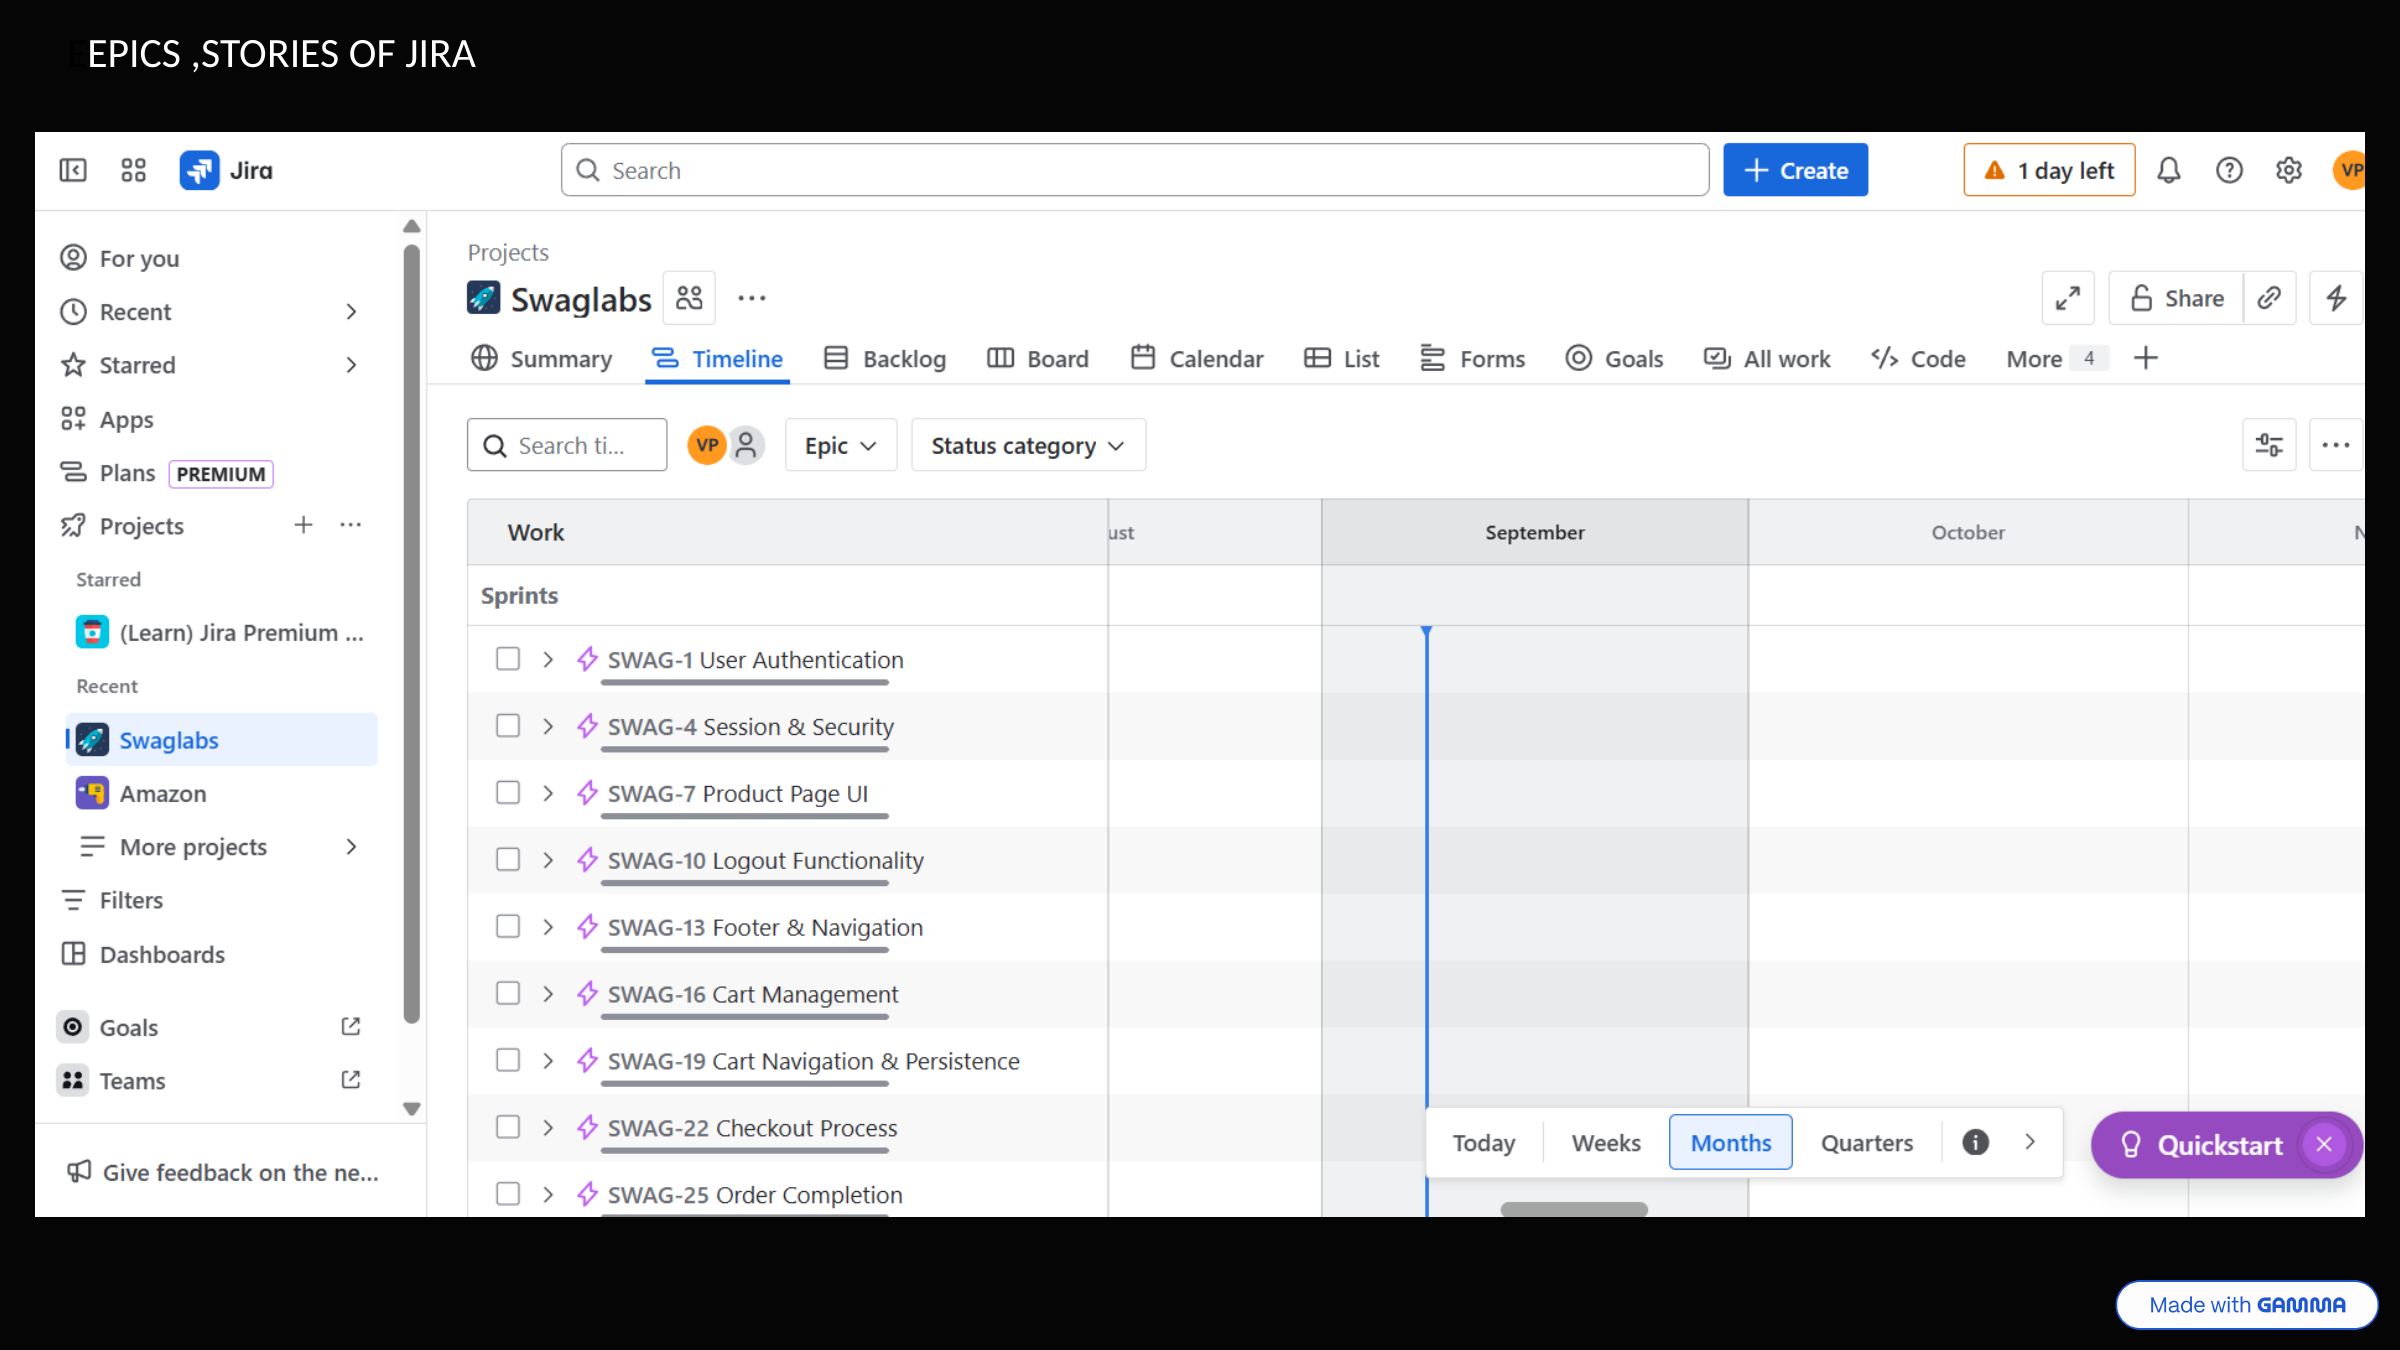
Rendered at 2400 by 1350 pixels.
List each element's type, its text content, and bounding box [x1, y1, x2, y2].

picture [2106, 1271, 2389, 1339]
picture [35, 132, 2365, 1217]
text_box EEPICS ,STORIES OF JIRA [52, 18, 567, 84]
